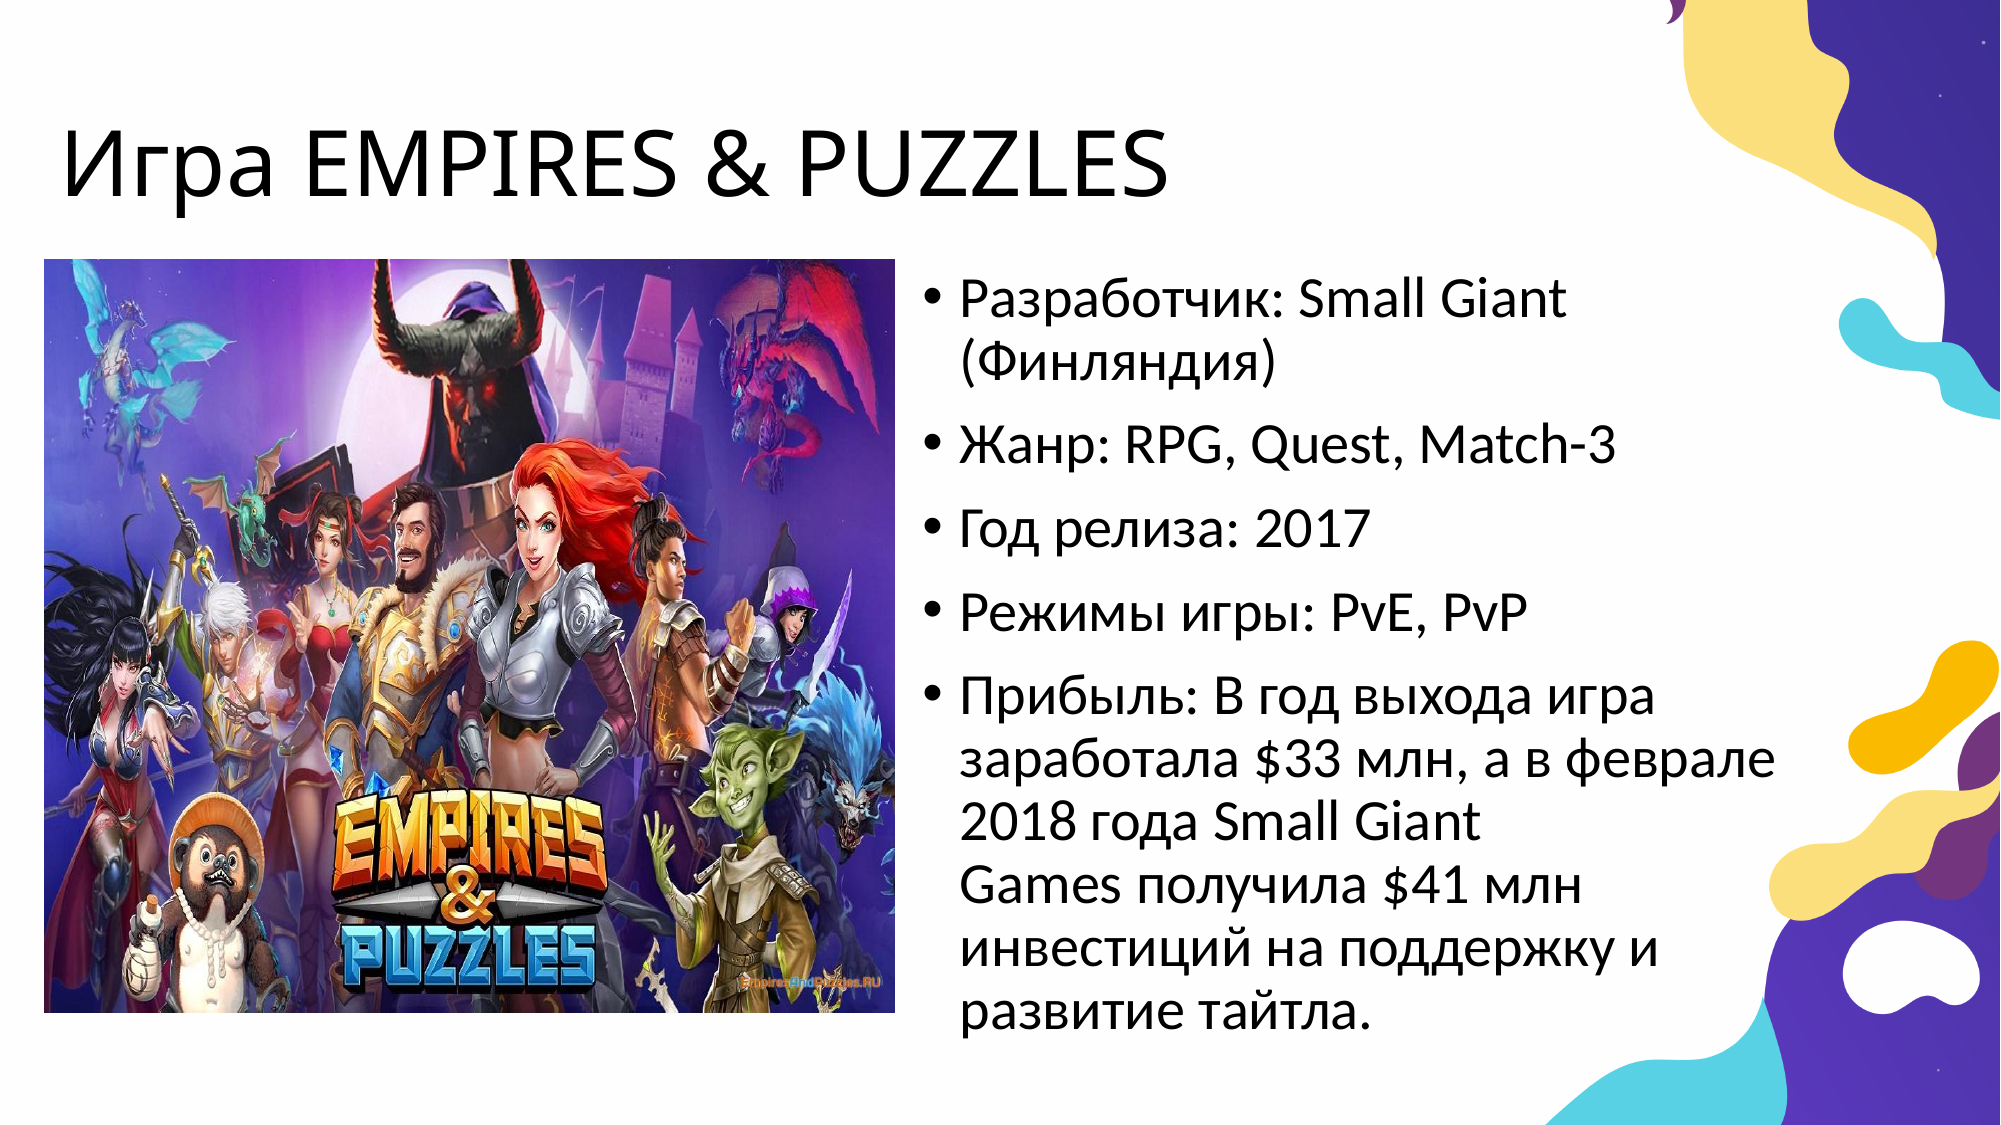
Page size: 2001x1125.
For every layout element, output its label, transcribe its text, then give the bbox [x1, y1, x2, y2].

list Разработчик: Small Giant (Финляндия) Жанр: RPG, Quest, Match-3 Год релиза: 2017 Режимы игры: PvE, PvP Прибыль: В год выхода игра заработала $33 млн, а в феврале 2018 года Small Giant Games получила $41 млн инвестиций на поддержку и развитие тайтла. [907, 259, 1851, 1061]
picture [0, 0, 2000, 1125]
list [44, 259, 895, 1013]
title Игра EMPIRES & PUZZLES [44, 58, 1770, 276]
